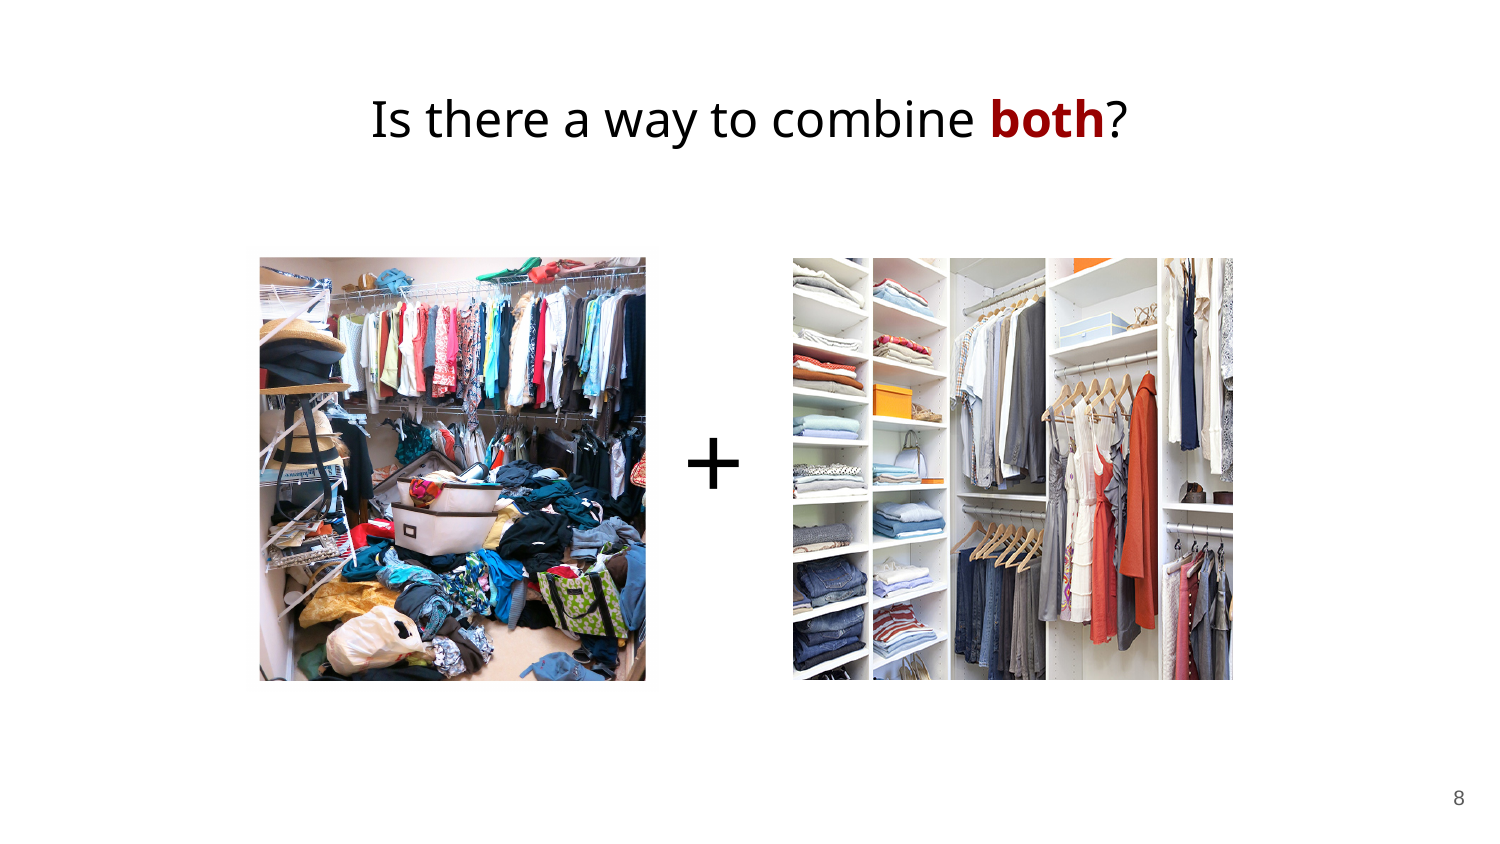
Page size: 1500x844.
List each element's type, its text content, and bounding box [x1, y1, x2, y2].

picture [245, 246, 660, 692]
picture [793, 258, 1233, 680]
slide_number 8 [1389, 764, 1480, 830]
text_box + [668, 379, 766, 489]
title Is there a way to combine both? [51, 72, 1449, 167]
